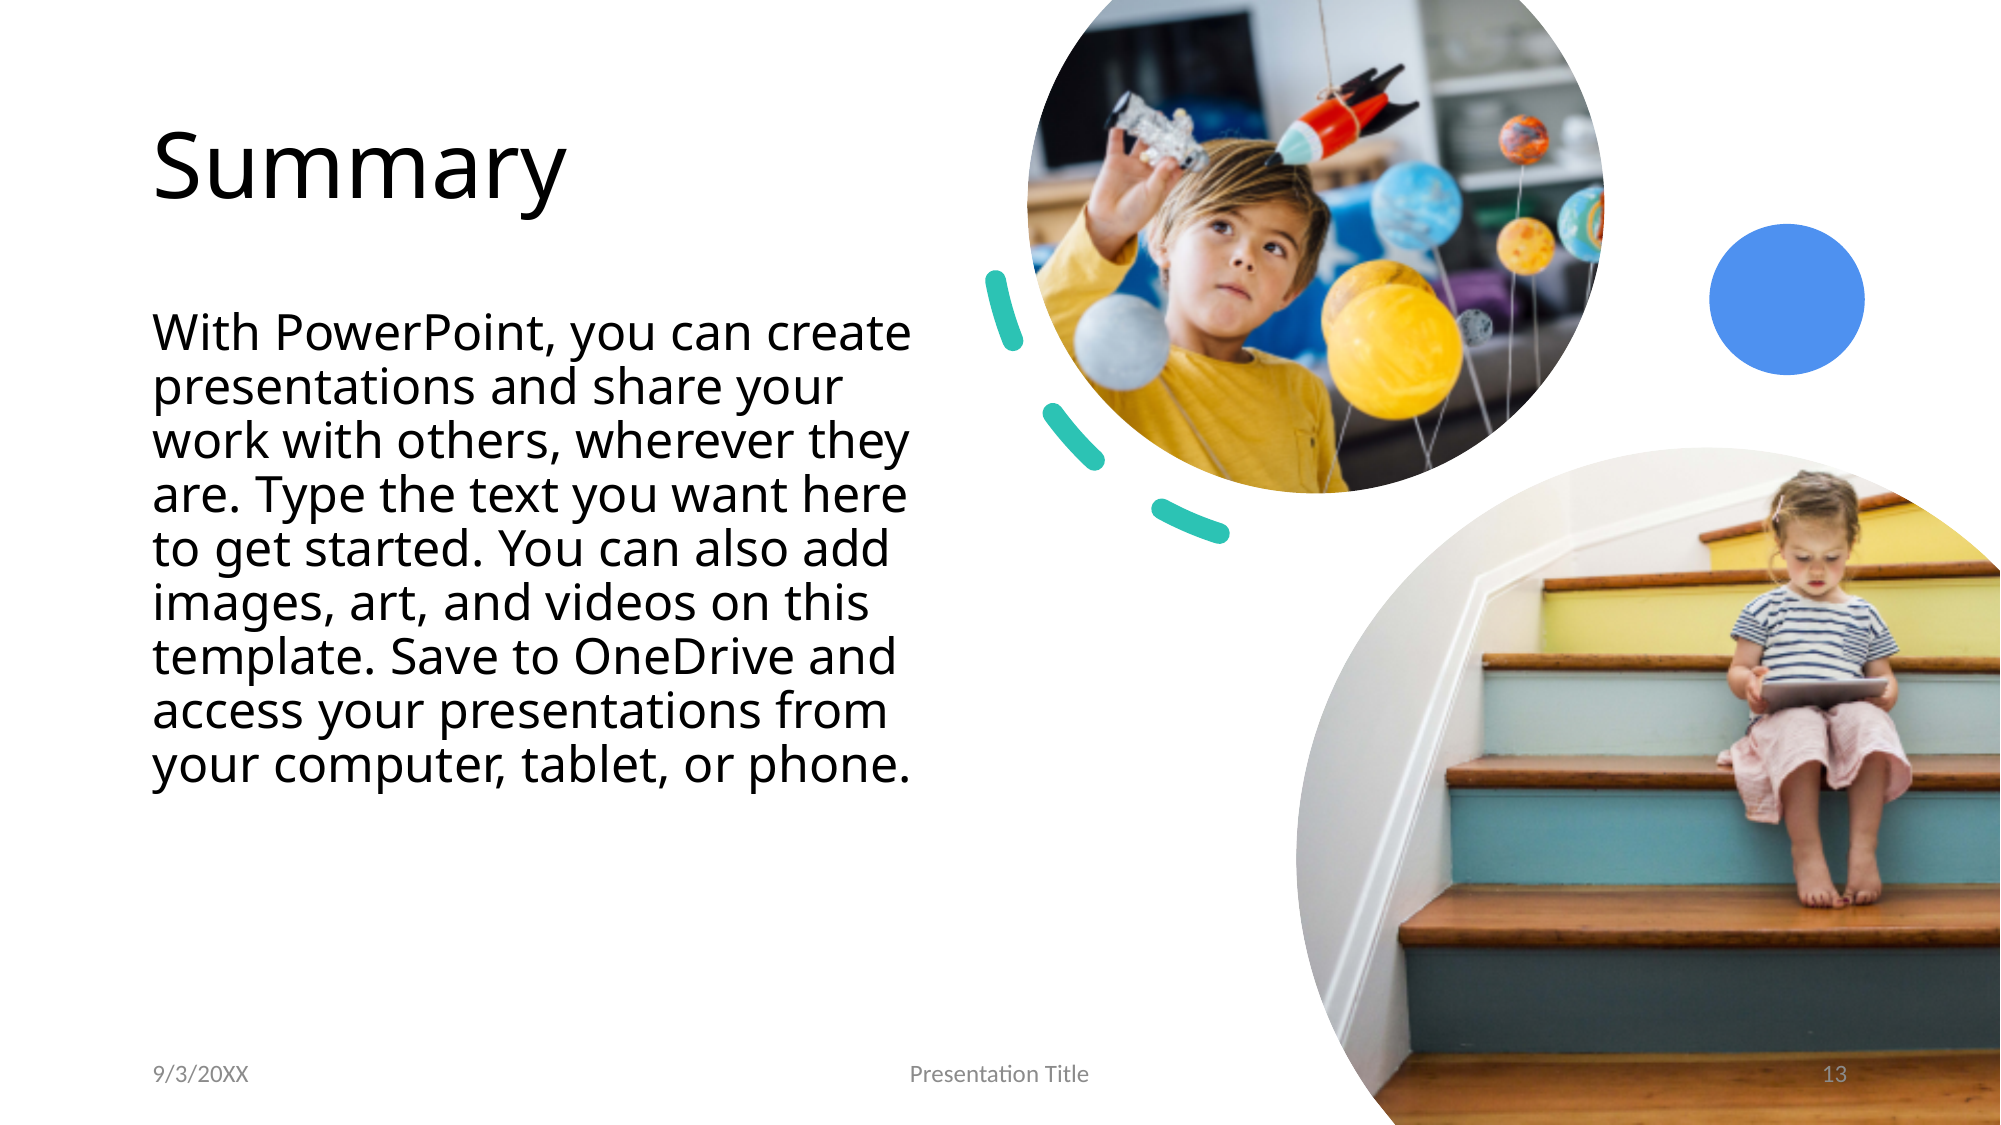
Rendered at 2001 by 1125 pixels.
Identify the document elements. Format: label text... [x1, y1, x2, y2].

list With PowerPoint, you can create presentations and share your work with others, wherever they are. Type the text you want here to get started. You can also add images, art, and videos on this template. Save to OneDrive and access your presentations from your computer, tablet, or phone. [138, 299, 974, 1014]
picture [1027, 0, 2000, 1125]
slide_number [137, 1042, 588, 1103]
footer Presentation Title [662, 1042, 1296, 1103]
title Summary [138, 60, 978, 278]
